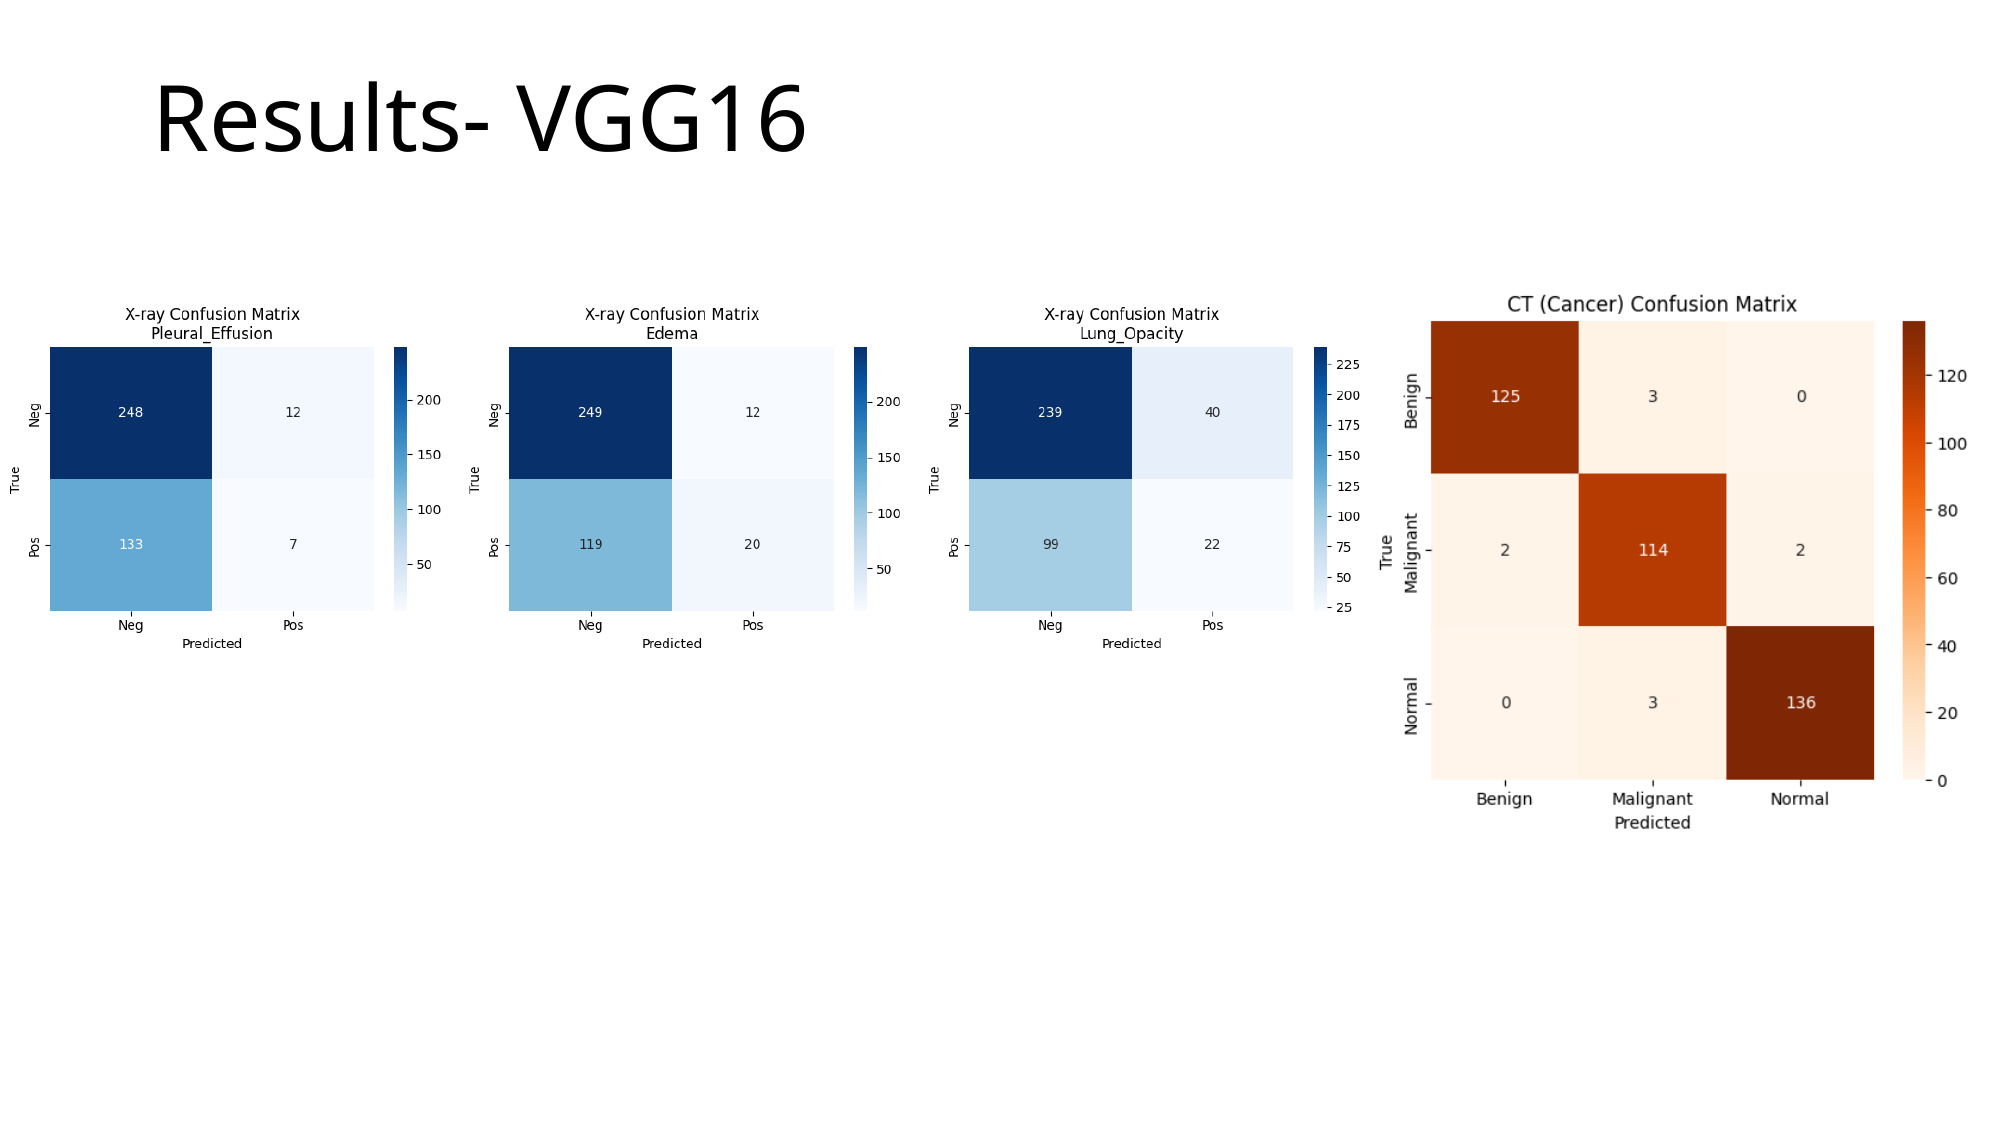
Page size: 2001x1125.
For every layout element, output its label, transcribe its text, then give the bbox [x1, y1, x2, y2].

title Results- VGG16 [137, 59, 1863, 185]
picture [0, 283, 1979, 843]
